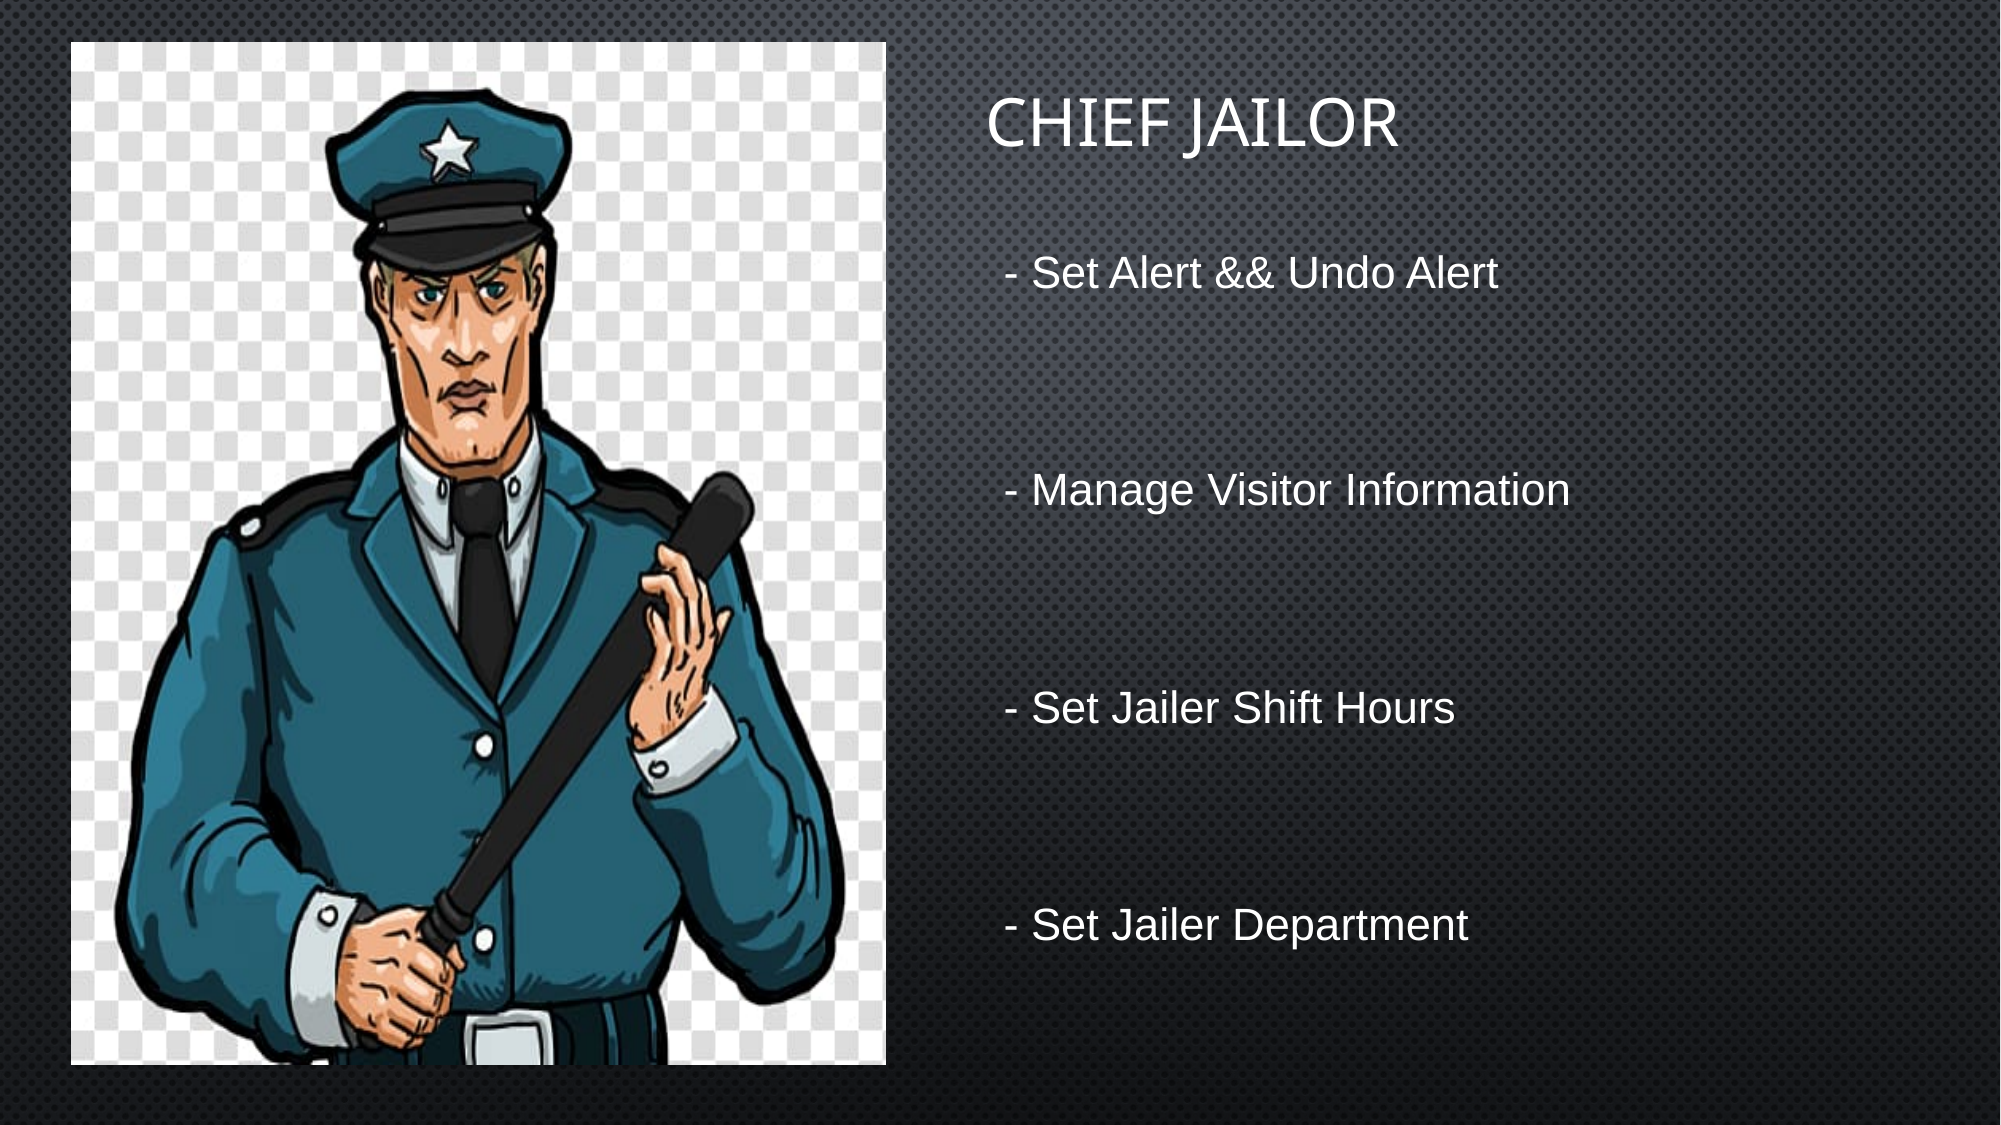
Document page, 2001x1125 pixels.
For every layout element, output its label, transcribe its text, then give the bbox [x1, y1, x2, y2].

text_box CHIEF JAILOR [985, 42, 1772, 197]
picture [71, 42, 886, 1065]
text_box - Set Alert && Undo Alert - Manage Visitor Information - Set Jailer Shift Hours - Set Jailer Department [985, 71, 1957, 953]
